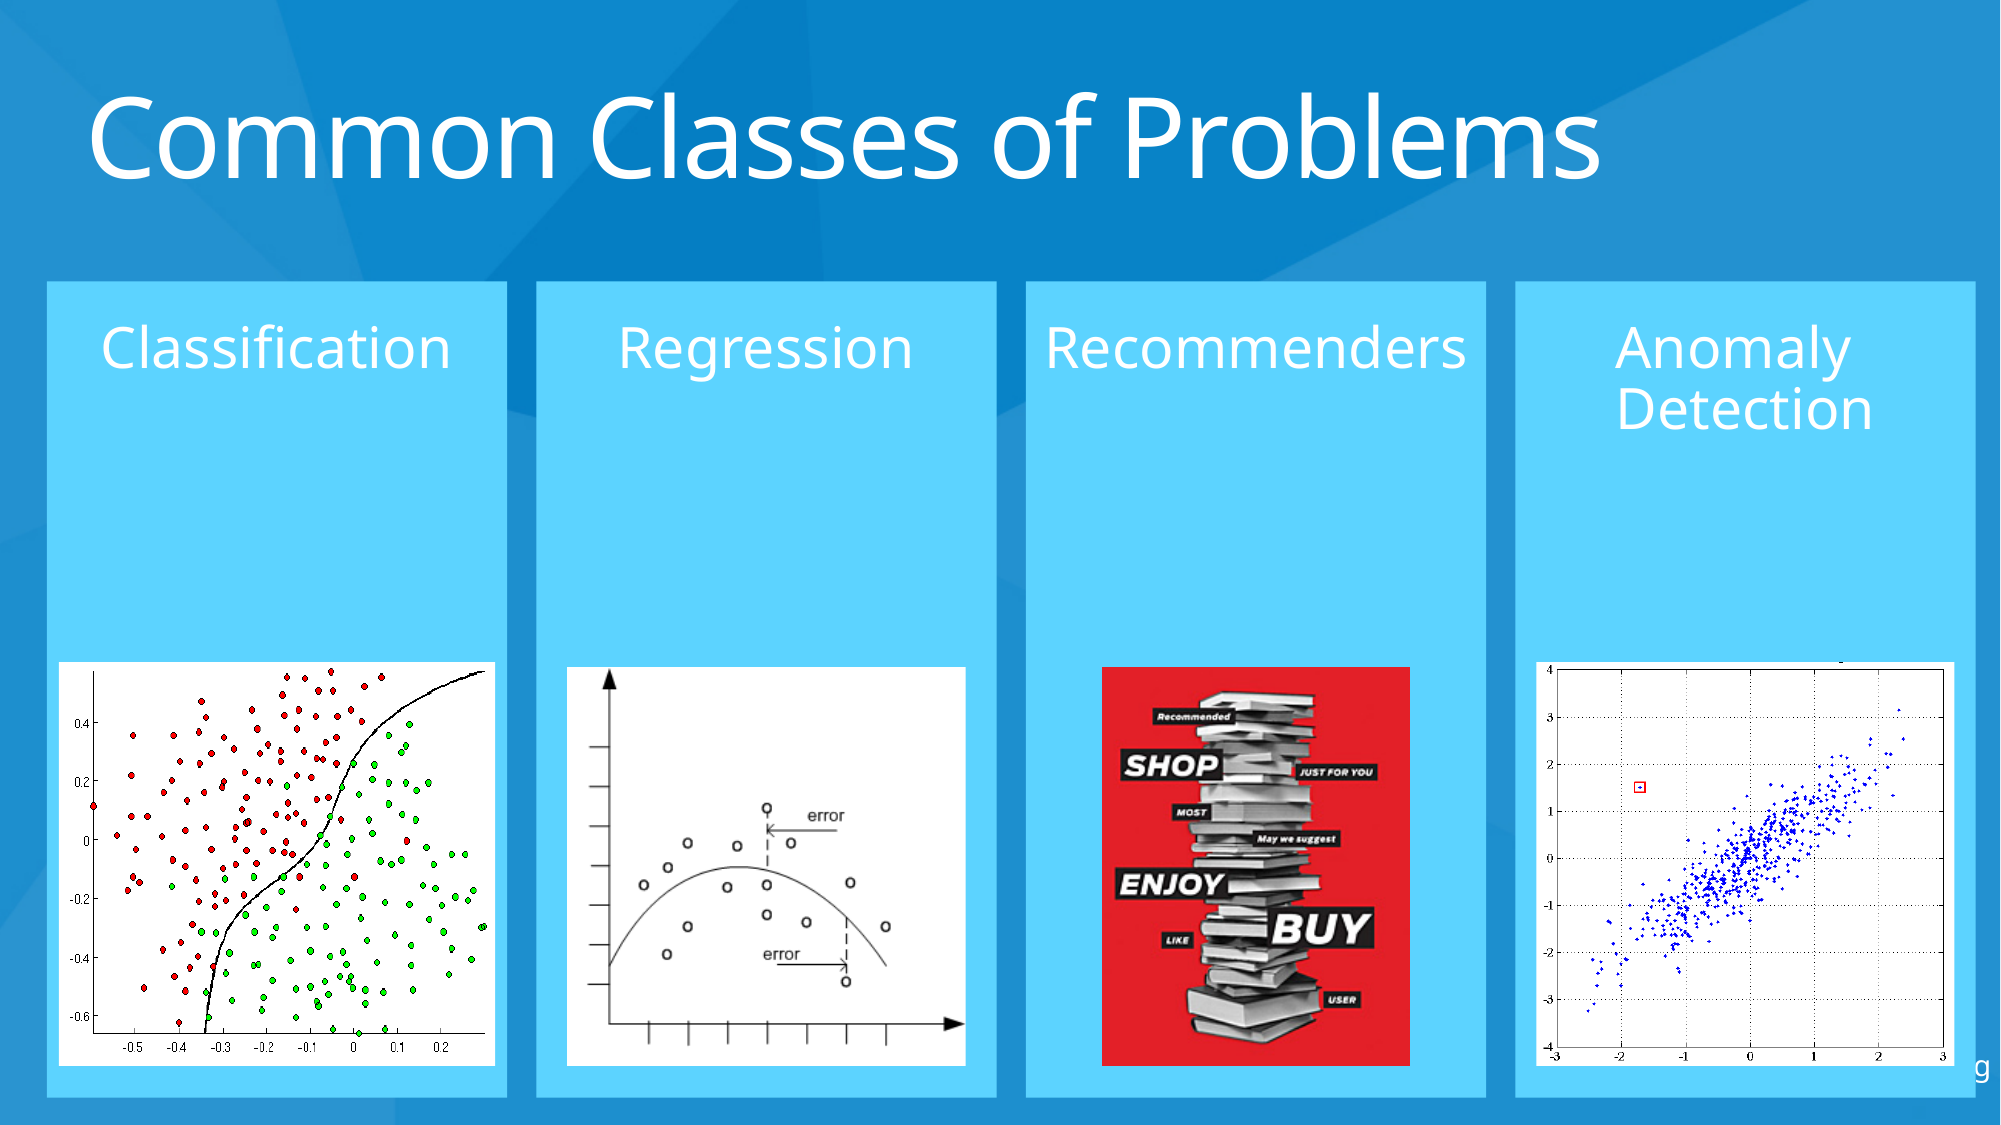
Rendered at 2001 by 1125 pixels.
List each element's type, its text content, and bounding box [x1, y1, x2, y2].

text_box [534, 279, 999, 1100]
picture [0, 0, 2001, 1125]
text_box Recommenders [1014, 295, 1498, 405]
text_box Classification [71, 295, 483, 405]
text_box Regression [588, 295, 945, 405]
title Common Classes of Problems [85, 81, 1915, 204]
text_box [1024, 405, 1488, 1100]
text_box [1024, 279, 1488, 295]
text_box Anomaly Detection [1585, 295, 1905, 466]
text_box [45, 279, 509, 1100]
text_box [1513, 279, 1978, 1100]
